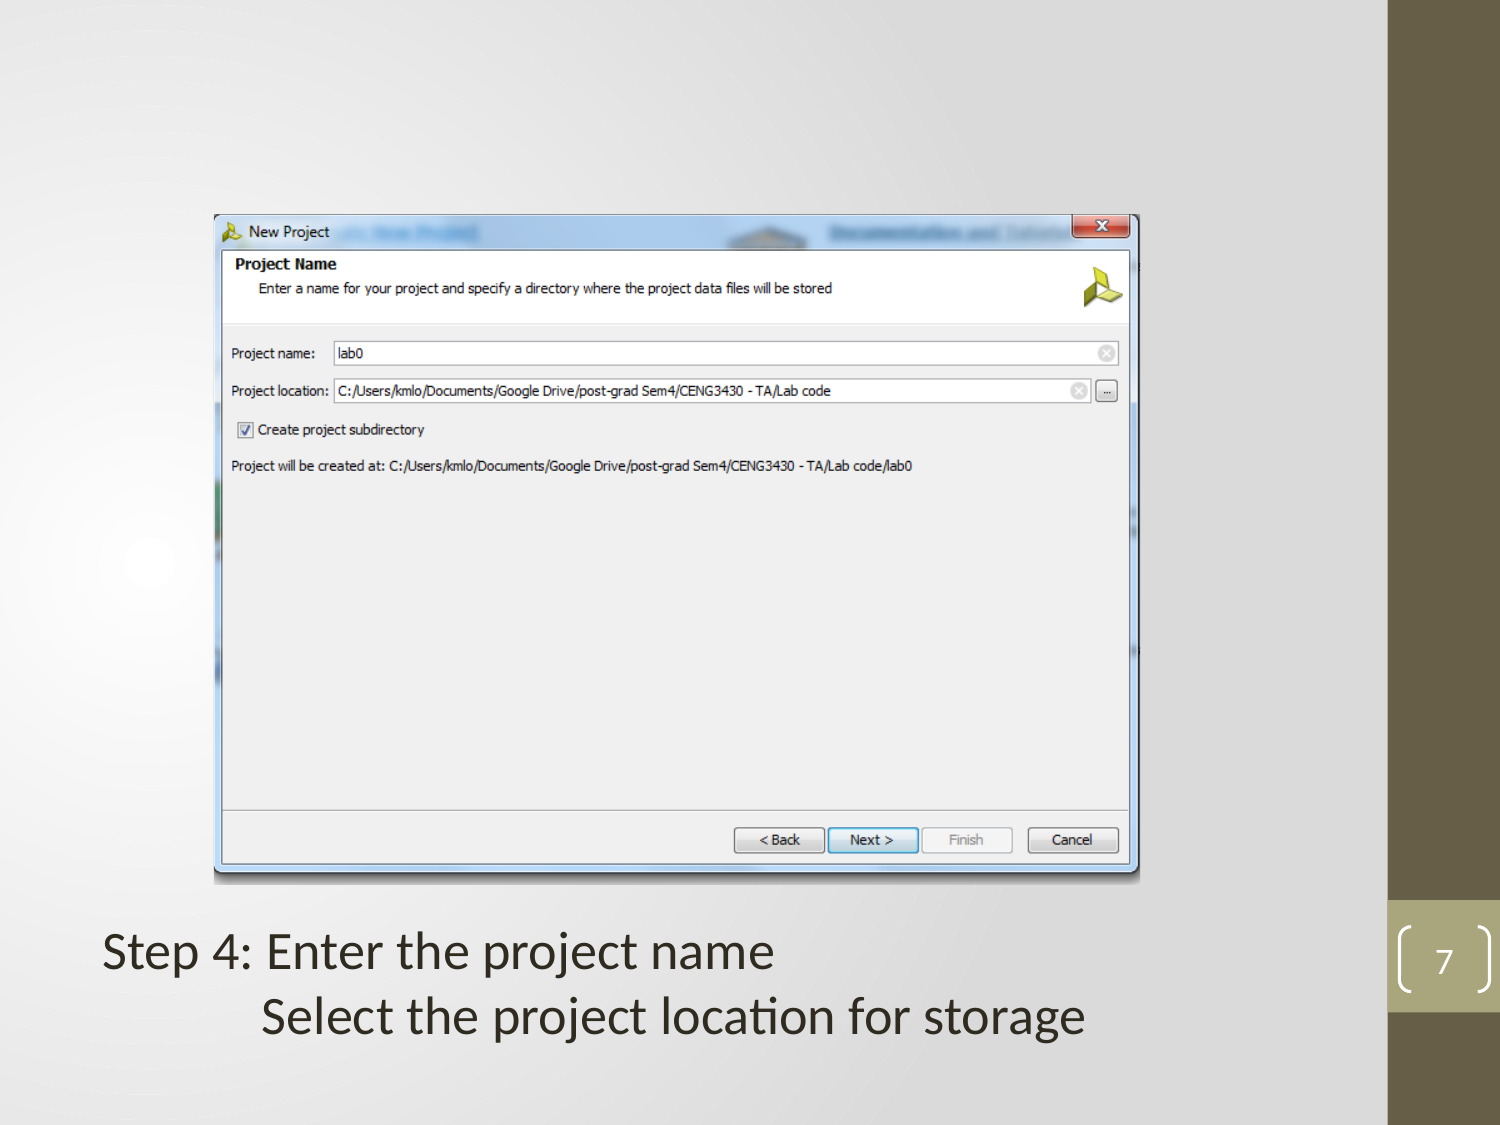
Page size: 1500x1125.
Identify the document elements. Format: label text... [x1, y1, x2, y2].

text_box Step 4: Enter the project name Select the project location for storage [87, 907, 1213, 1053]
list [213, 213, 1141, 886]
slide_number 7 [1397, 925, 1492, 994]
